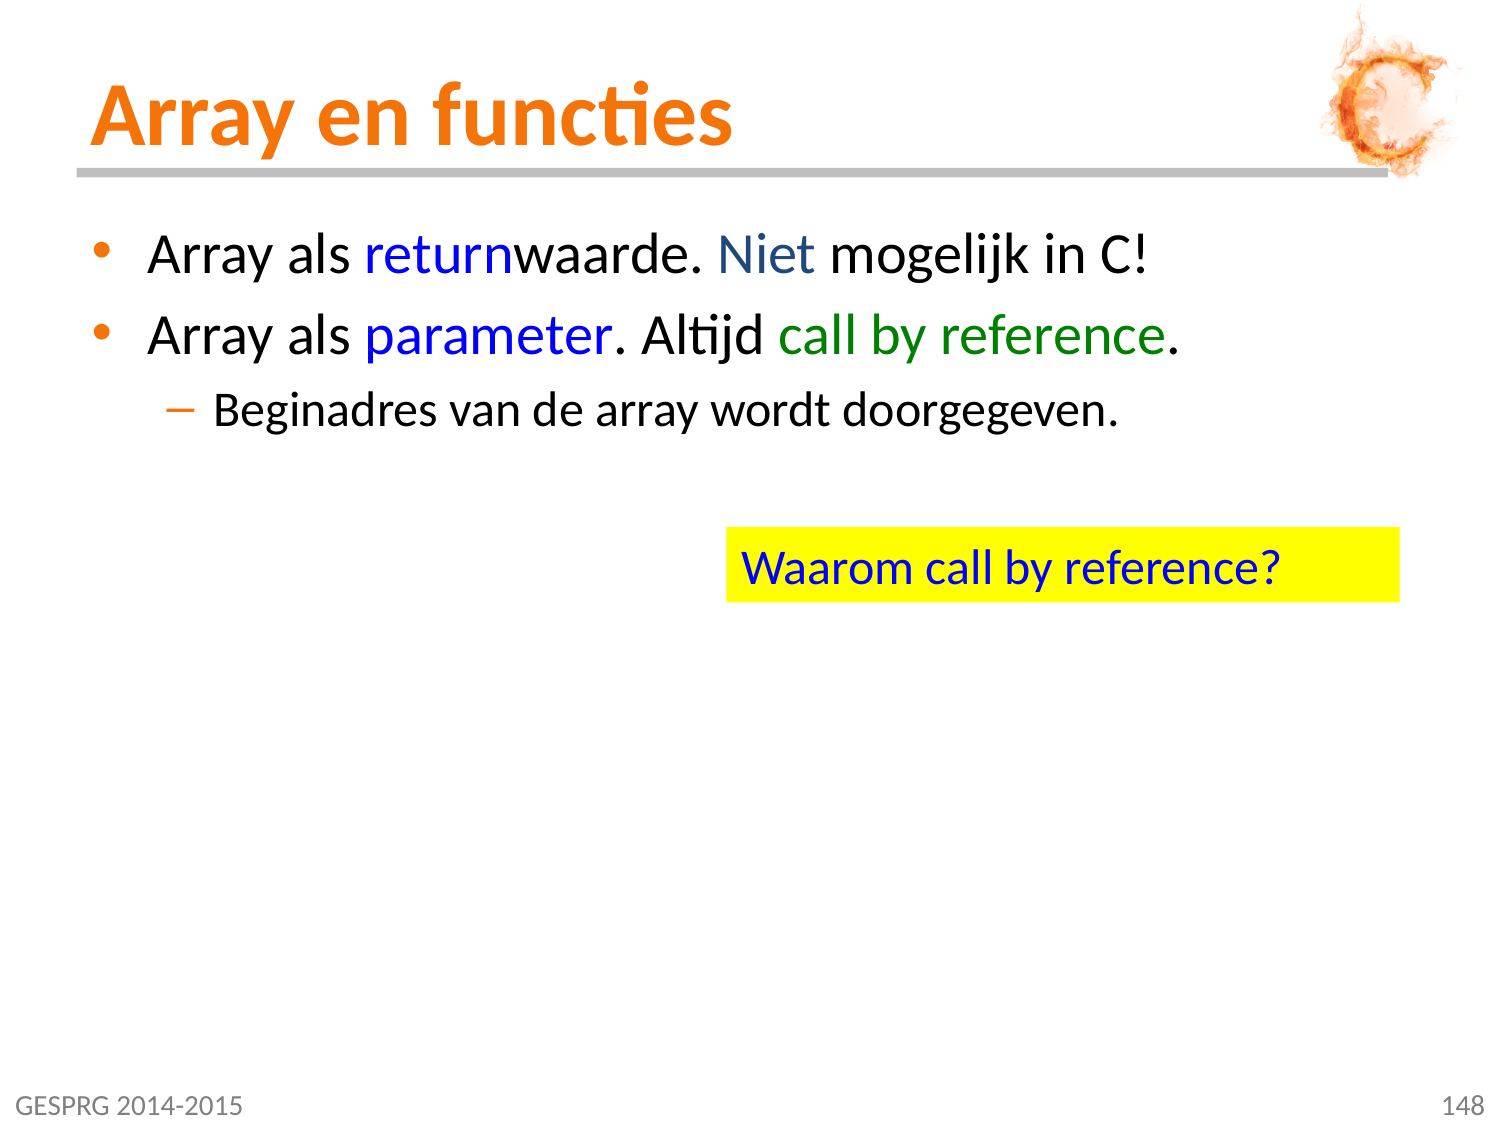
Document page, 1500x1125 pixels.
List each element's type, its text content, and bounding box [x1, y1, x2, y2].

slide_number GESPRG 2014-2015 [0, 1082, 350, 1125]
slide_number 148 [1149, 1082, 1500, 1125]
text_box Waarom call by reference? [726, 527, 1400, 603]
picture [1316, 0, 1471, 185]
list Array als returnwaarde. Niet mogelijk in C! Array als parameter. Altijd call by reference. Beginadres van de array wordt doorgegeven. [76, 207, 1427, 988]
title Array en functies [75, 45, 1425, 173]
